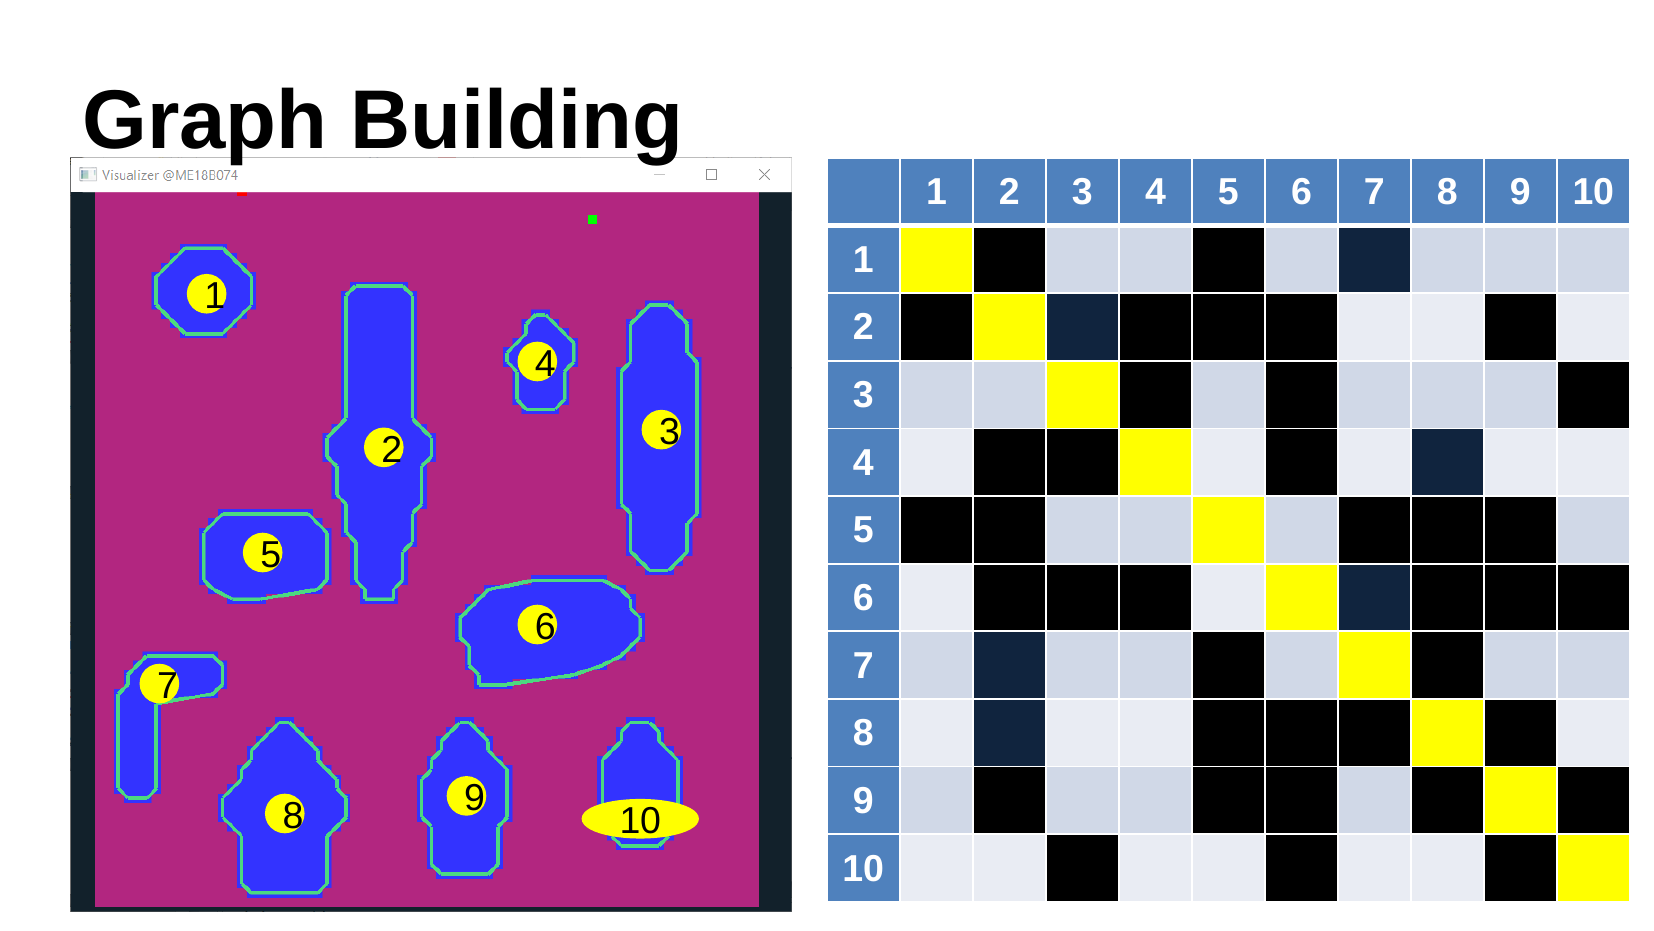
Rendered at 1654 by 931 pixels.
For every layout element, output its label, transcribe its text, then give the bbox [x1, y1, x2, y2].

table_cell 5 [828, 497, 899, 563]
table_cell [1193, 362, 1264, 428]
table_cell [1266, 835, 1337, 901]
table_cell 4 [828, 429, 899, 495]
table_cell [901, 565, 972, 630]
table_cell [901, 362, 972, 428]
table_cell [1339, 835, 1410, 901]
table_cell 10 [828, 835, 899, 901]
table_cell [1047, 294, 1118, 360]
table_cell [1193, 700, 1264, 766]
table_header 9 [1485, 159, 1556, 223]
table_cell [1266, 767, 1337, 833]
table_cell [1485, 497, 1556, 563]
table_cell [1193, 835, 1264, 901]
table_cell [901, 228, 972, 292]
table_cell [1412, 497, 1483, 563]
table_cell [1339, 429, 1410, 495]
table_cell [1193, 565, 1264, 630]
table_cell [1558, 632, 1629, 698]
table_cell 6 [828, 565, 899, 630]
table_cell [1193, 294, 1264, 360]
table_header 3 [1047, 159, 1118, 223]
table_cell 7 [828, 632, 899, 698]
table_cell [1120, 294, 1191, 360]
table_cell [1485, 294, 1556, 360]
table_cell [1266, 497, 1337, 563]
table_cell [1120, 497, 1191, 563]
table_cell [1412, 835, 1483, 901]
table_cell [1485, 362, 1556, 428]
table_cell [1047, 497, 1118, 563]
table_cell [1120, 835, 1191, 901]
table_cell [1412, 565, 1483, 630]
table_cell [1339, 700, 1410, 766]
table_header 2 [974, 159, 1045, 223]
table_cell [974, 700, 1045, 766]
table_cell [901, 497, 972, 563]
table_cell [1047, 565, 1118, 630]
table_cell [1339, 767, 1410, 833]
table_cell [1485, 228, 1556, 292]
table_cell [1266, 700, 1337, 766]
table_cell [1266, 632, 1337, 698]
table_cell [1047, 429, 1118, 495]
table_cell [1485, 767, 1556, 833]
table_cell [974, 228, 1045, 292]
table_cell [974, 565, 1045, 630]
table_cell 3 [828, 362, 899, 428]
table_cell [1120, 362, 1191, 428]
table_header [828, 159, 899, 223]
table_cell [1558, 228, 1629, 292]
table_cell [974, 632, 1045, 698]
table_cell [1120, 632, 1191, 698]
table_cell [1339, 497, 1410, 563]
table_cell [1412, 362, 1483, 428]
table_cell [1266, 362, 1337, 428]
table_cell [1047, 767, 1118, 833]
table_cell [1339, 362, 1410, 428]
table_cell [1047, 632, 1118, 698]
table_cell [1412, 632, 1483, 698]
table_cell [1339, 565, 1410, 630]
table_cell [1193, 497, 1264, 563]
table_header 1 [901, 159, 972, 223]
table_header 5 [1193, 159, 1264, 223]
table_cell [901, 632, 972, 698]
table_cell [1485, 835, 1556, 901]
table_cell [901, 700, 972, 766]
table_cell [1485, 700, 1556, 766]
table_header 6 [1266, 159, 1337, 223]
table_cell [1485, 632, 1556, 698]
table_cell [1339, 294, 1410, 360]
table_cell [1558, 565, 1629, 630]
table_cell [1120, 700, 1191, 766]
table_cell 1 [828, 228, 899, 292]
table_cell [1558, 835, 1629, 901]
table_cell [1339, 228, 1410, 292]
table_cell [1485, 565, 1556, 630]
table_cell [1412, 429, 1483, 495]
table_cell [901, 429, 972, 495]
table_cell [1193, 632, 1264, 698]
table_cell [1558, 497, 1629, 563]
table_cell [901, 294, 972, 360]
table_cell [1266, 565, 1337, 630]
table_cell [1266, 228, 1337, 292]
table_cell [1412, 700, 1483, 766]
table_cell [974, 835, 1045, 901]
table_cell [901, 835, 972, 901]
table_cell [901, 767, 972, 833]
table_cell [1047, 362, 1118, 428]
table_cell [1047, 835, 1118, 901]
table_cell [1120, 565, 1191, 630]
table_cell 9 [828, 767, 899, 833]
table_cell [1339, 632, 1410, 698]
table_cell [1047, 700, 1118, 766]
table_cell [1193, 228, 1264, 292]
table_header 7 [1339, 159, 1410, 223]
table_header 8 [1412, 159, 1483, 223]
table_cell [1558, 767, 1629, 833]
title Graph Building [82, 37, 1571, 193]
table_cell [1558, 429, 1629, 495]
table_cell [1120, 228, 1191, 292]
table_cell [1485, 429, 1556, 495]
table_cell [974, 497, 1045, 563]
table_cell [1120, 429, 1191, 495]
table_cell [1266, 429, 1337, 495]
table_cell [974, 767, 1045, 833]
table_cell [1266, 294, 1337, 360]
table_cell [974, 294, 1045, 360]
table_cell [1193, 767, 1264, 833]
table_header 10 [1558, 159, 1629, 223]
table_header 4 [1120, 159, 1191, 223]
picture [70, 157, 792, 912]
table_cell [1558, 294, 1629, 360]
table_cell [1412, 228, 1483, 292]
table_cell [1193, 429, 1264, 495]
table_cell 8 [828, 700, 899, 766]
table_cell [1412, 294, 1483, 360]
table_cell [1558, 700, 1629, 766]
table_cell 2 [828, 294, 899, 360]
table_cell [974, 429, 1045, 495]
table_cell [1047, 228, 1118, 292]
table_cell [1412, 767, 1483, 833]
table_cell [1120, 767, 1191, 833]
table_cell [1558, 362, 1629, 428]
table_cell [974, 362, 1045, 428]
